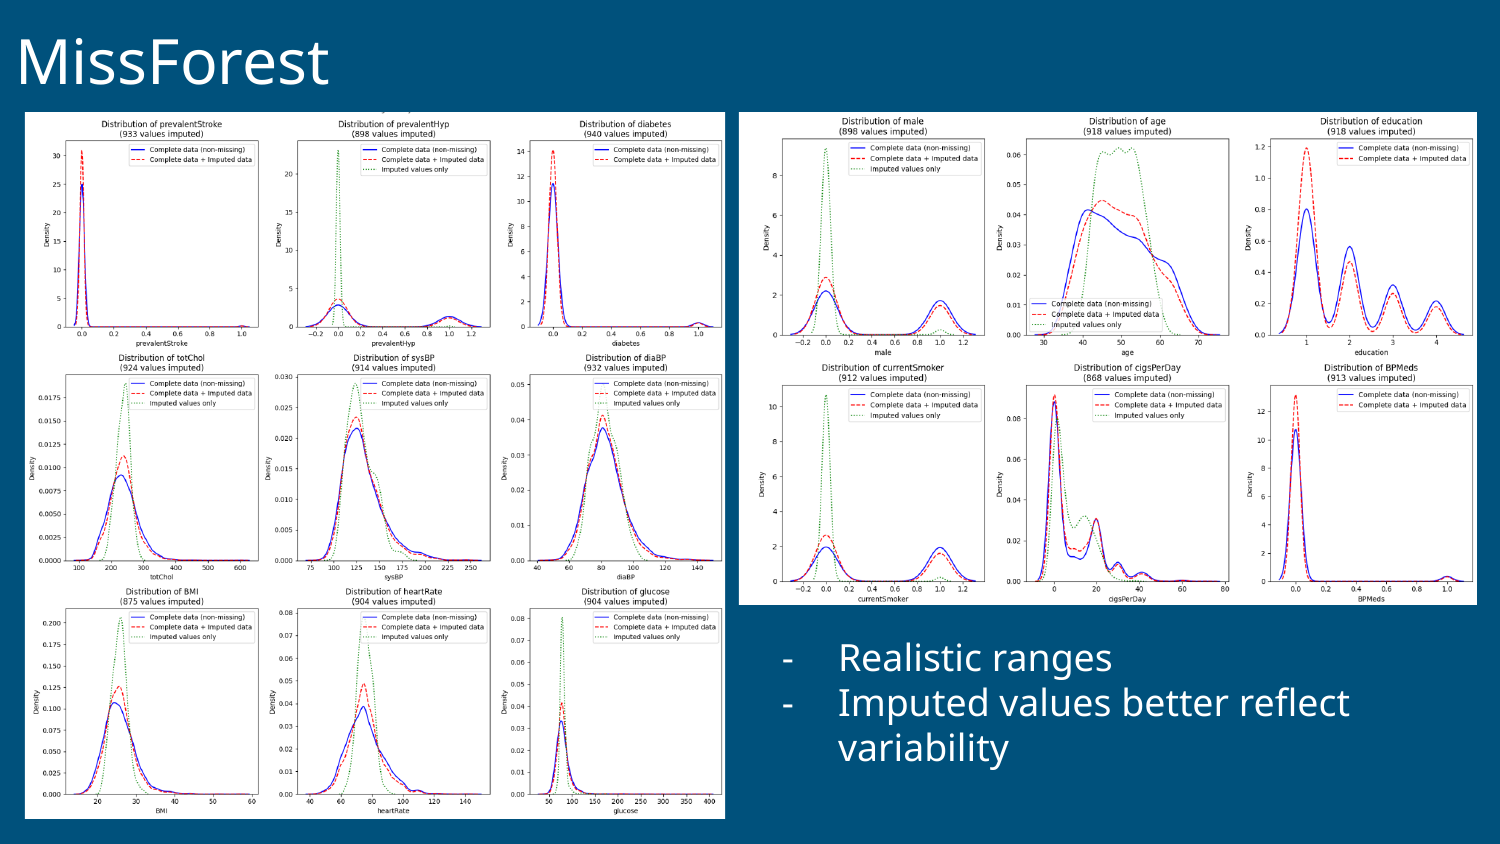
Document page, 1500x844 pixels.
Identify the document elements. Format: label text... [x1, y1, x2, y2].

text_box Realistic ranges Imputed values better reflect variability [748, 619, 1471, 825]
picture [739, 113, 1476, 604]
picture [25, 113, 725, 818]
title MissForest [0, 0, 1373, 113]
